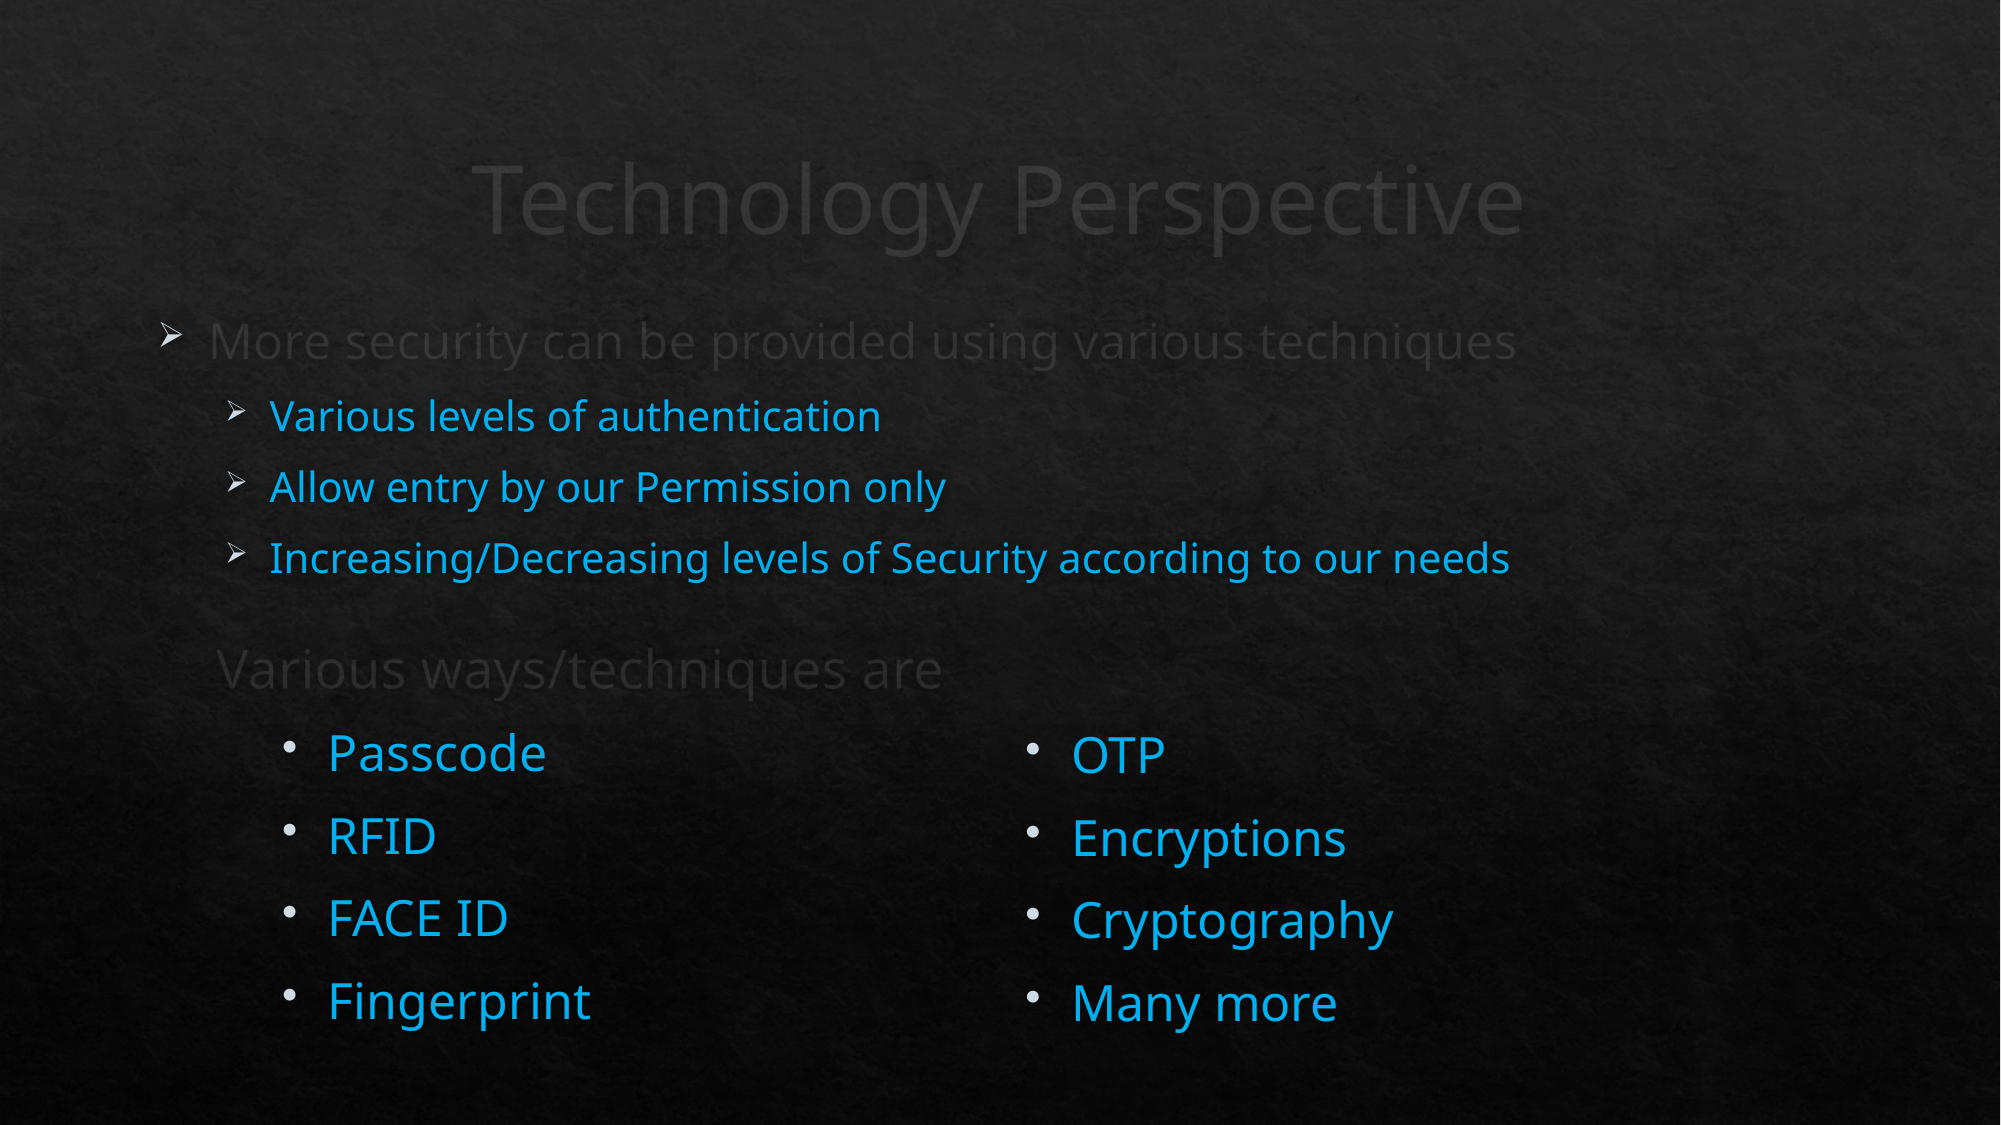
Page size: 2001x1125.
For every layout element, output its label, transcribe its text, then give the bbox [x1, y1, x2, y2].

text_box OTP Encryptions Cryptography Many more [938, 716, 1774, 1122]
title Technology Perspective [149, 99, 1849, 307]
list More security can be provided using various techniques Various levels of authentication Allow entry by our Permission only Increasing/Decreasing levels of Security according to our needs [136, 295, 1835, 618]
text_box Various ways/techniques are Passcode RFID FACE ID Fingerprint [194, 620, 991, 1060]
